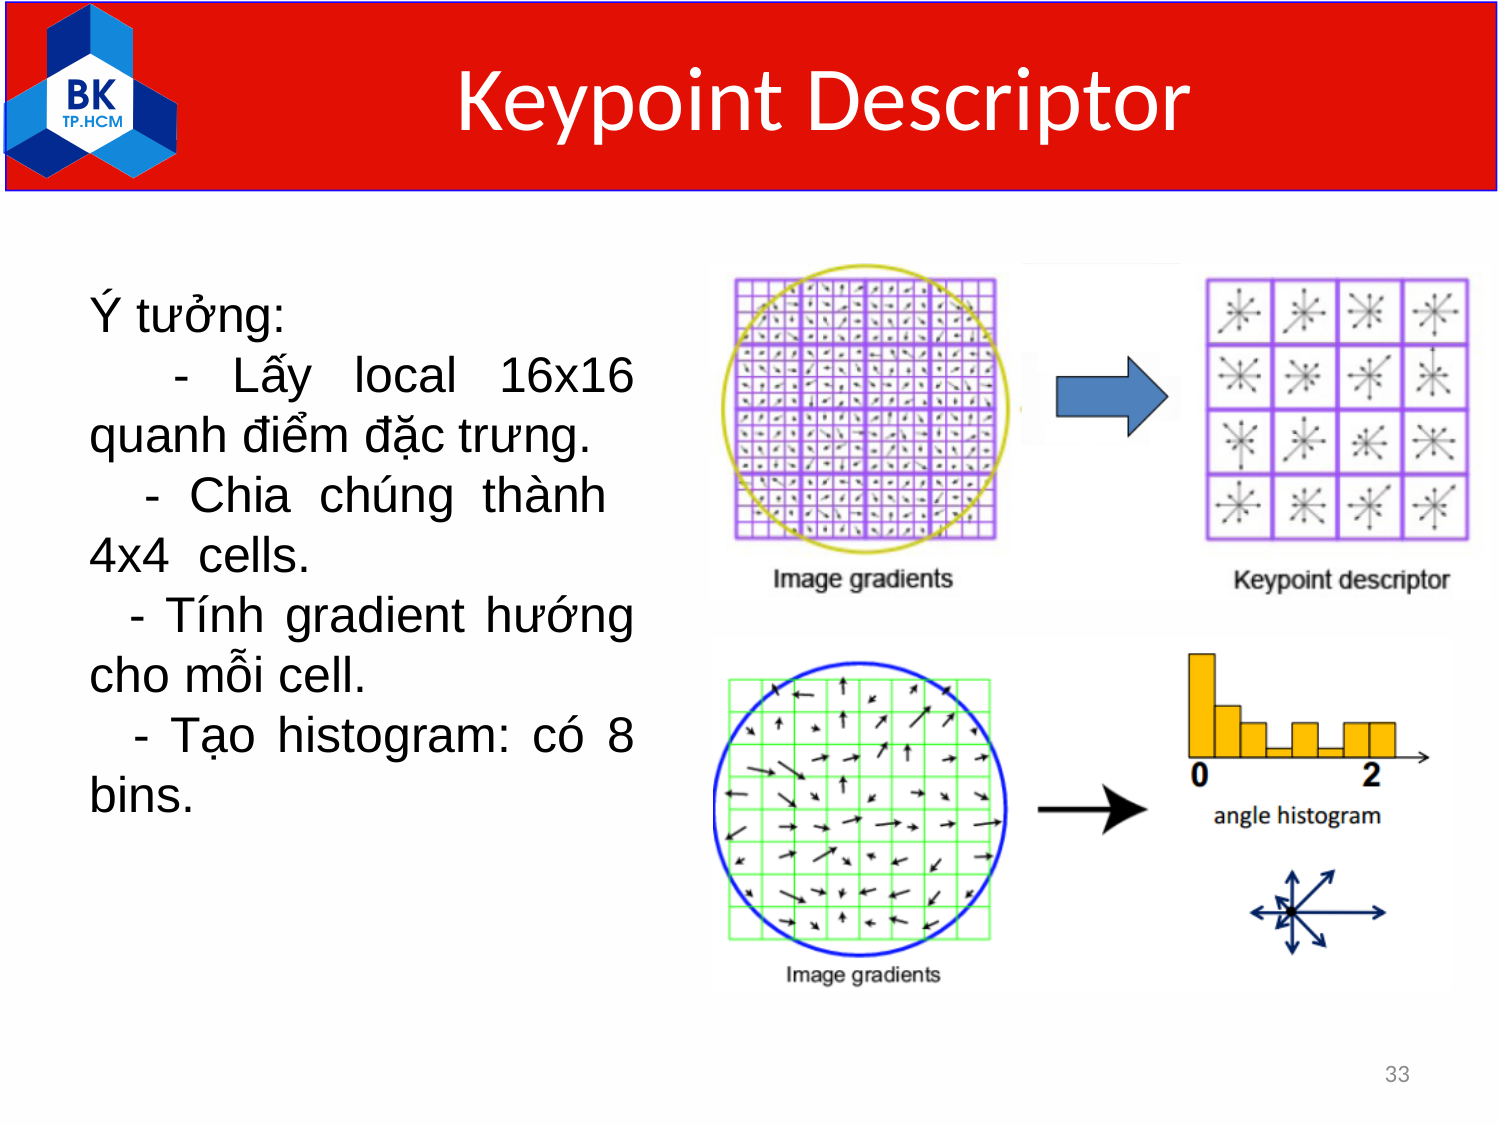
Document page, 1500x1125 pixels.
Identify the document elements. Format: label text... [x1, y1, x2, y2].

text_box Ý tưởng: - Lấy local 16x16 quanh điểm đặc trưng. - Chia chúng thành 4x4 cells. - Tính gradient hướng cho mỗi cell. - Tạo histogram: có 8 bins. [75, 274, 650, 830]
title Keypoint Descriptor [174, 0, 1475, 188]
picture [0, 0, 1500, 1125]
slide_number 33 [1074, 1042, 1425, 1103]
